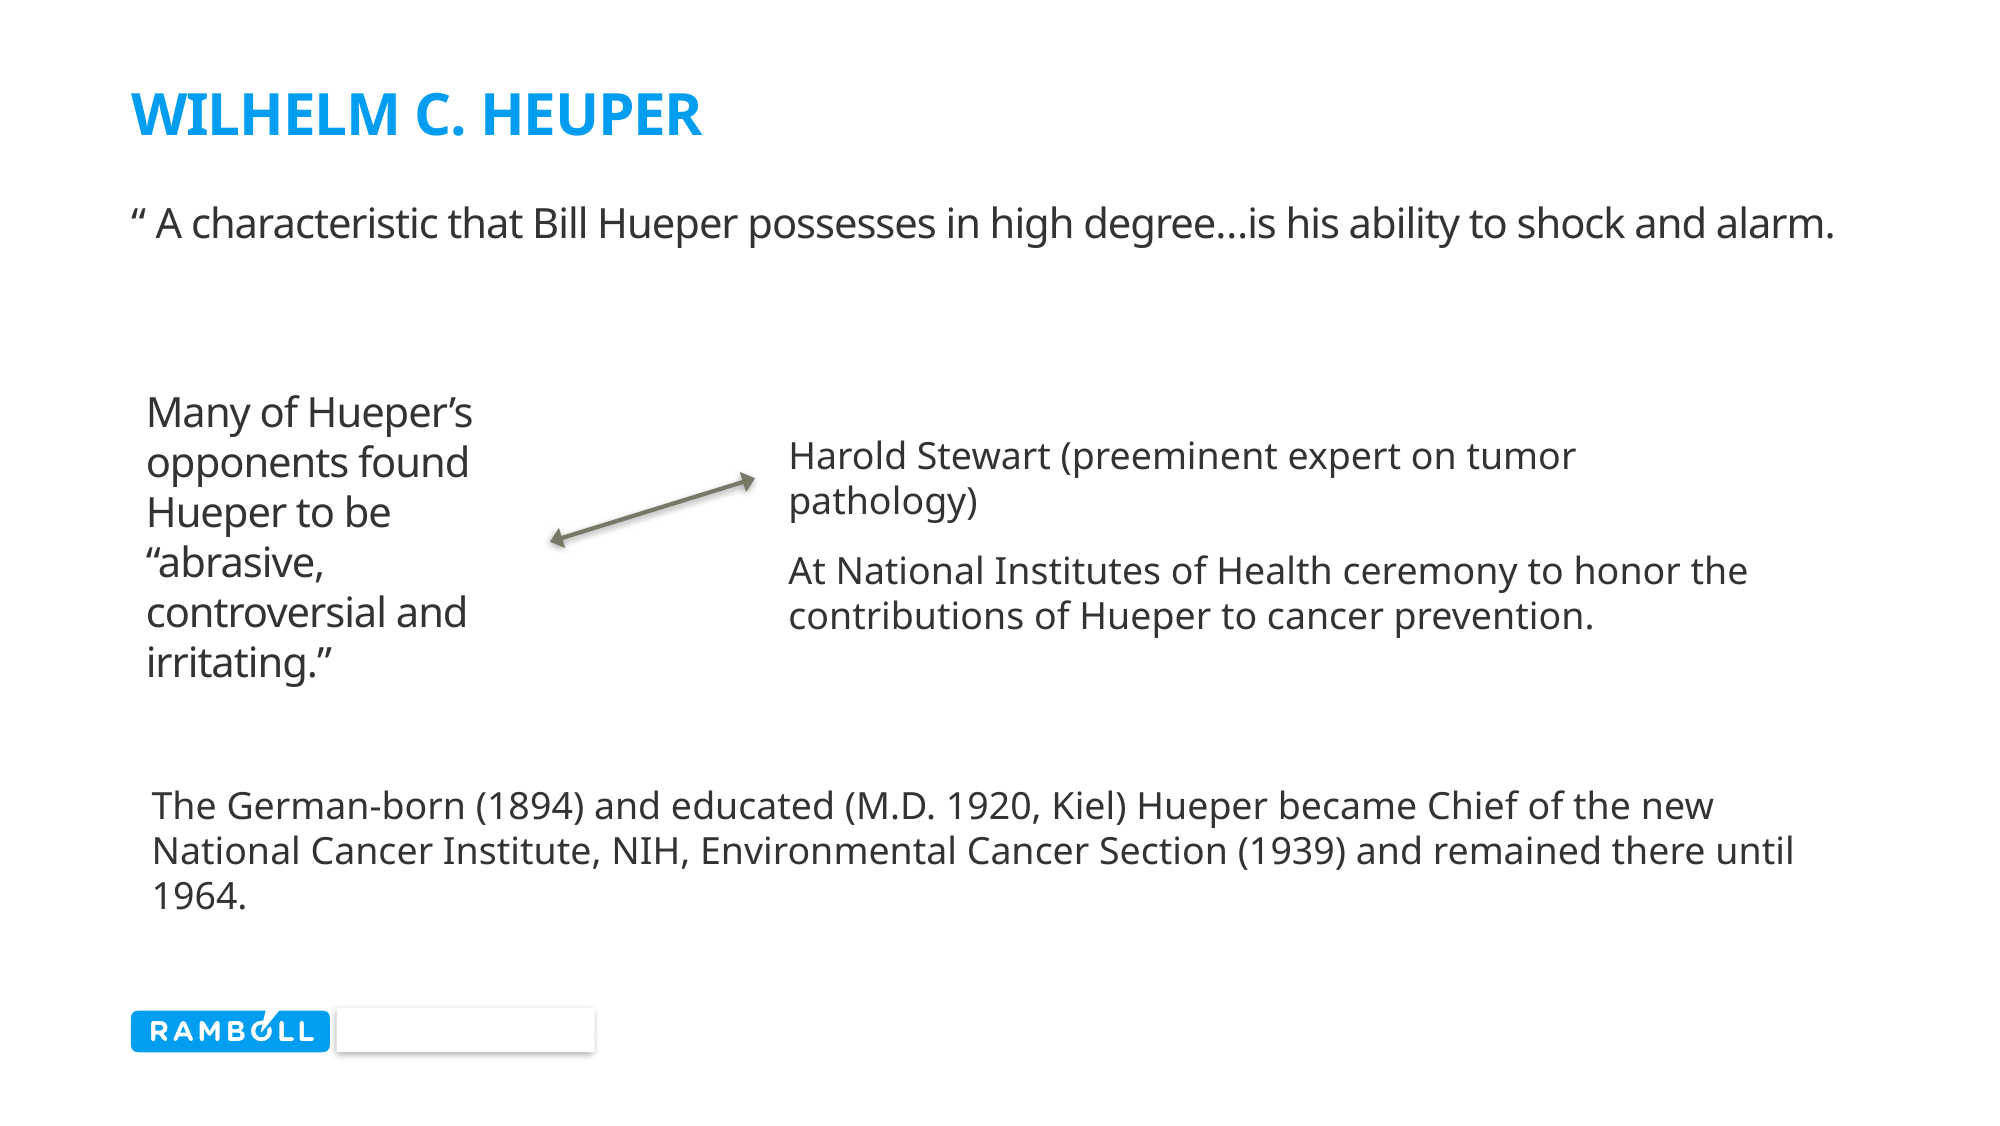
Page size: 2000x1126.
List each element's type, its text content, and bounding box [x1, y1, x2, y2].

title Wilhelm C. Heuper [130, 74, 1869, 196]
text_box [549, 478, 756, 542]
text_box The German-born (1894) and educated (M.D. 1920, Kiel) Hueper became Chief of the new National Cancer Institute, NIH, Environmental Cancer Section (1939) and remained there until 1964. [151, 781, 1852, 917]
text_box Harold Stewart (preeminent expert on tumor pathology) At National Institutes of Health ceremony to honor the contributions of Hueper to cancer prevention. [788, 431, 1764, 637]
text_box Many of Hueper’s opponents found Hueper to be “abrasive, controversial and irritating.” [130, 378, 517, 694]
list “ A characteristic that Bill Hueper possesses in high degree…is his ability to shock and alarm. [130, 196, 1869, 321]
